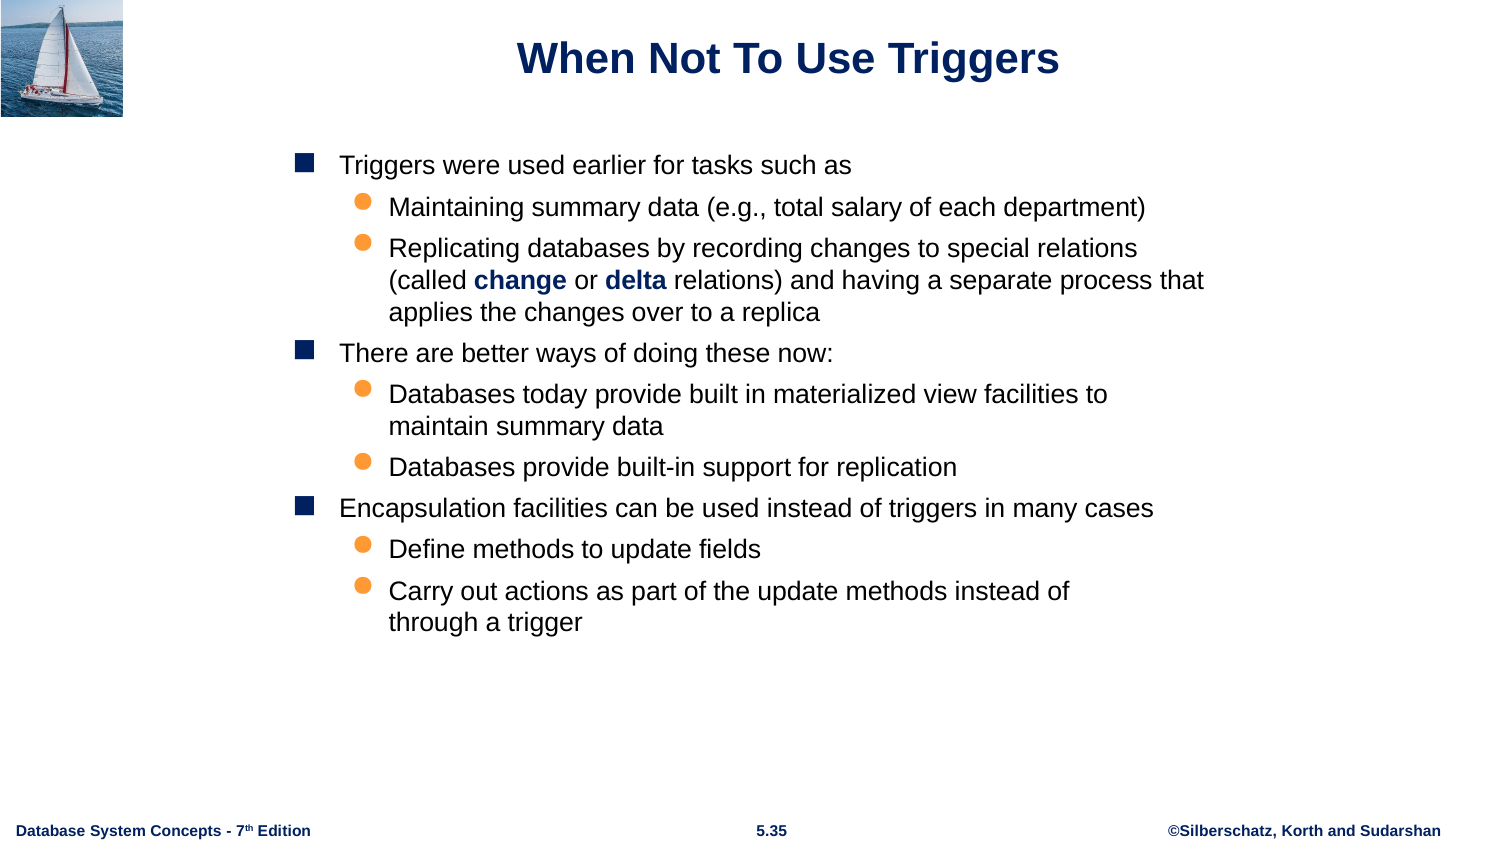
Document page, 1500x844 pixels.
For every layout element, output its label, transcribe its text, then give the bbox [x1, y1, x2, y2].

list Triggers were used earlier for tasks such as Maintaining summary data (e.g., total salary of each department) Replicating databases by recording changes to special relations (called change or delta relations) and having a separate process that applies the changes over to a replica There are better ways of doing these now: Databases today provide built in materialized view facilities to maintain summary data Databases provide built-in support for replication Encapsulation facilities can be used instead of triggers in many cases Define methods to update fields Carry out actions as part of the update methods instead of through a trigger [282, 141, 1222, 704]
picture [0, 0, 123, 117]
title When Not To Use Triggers [125, 14, 1452, 90]
